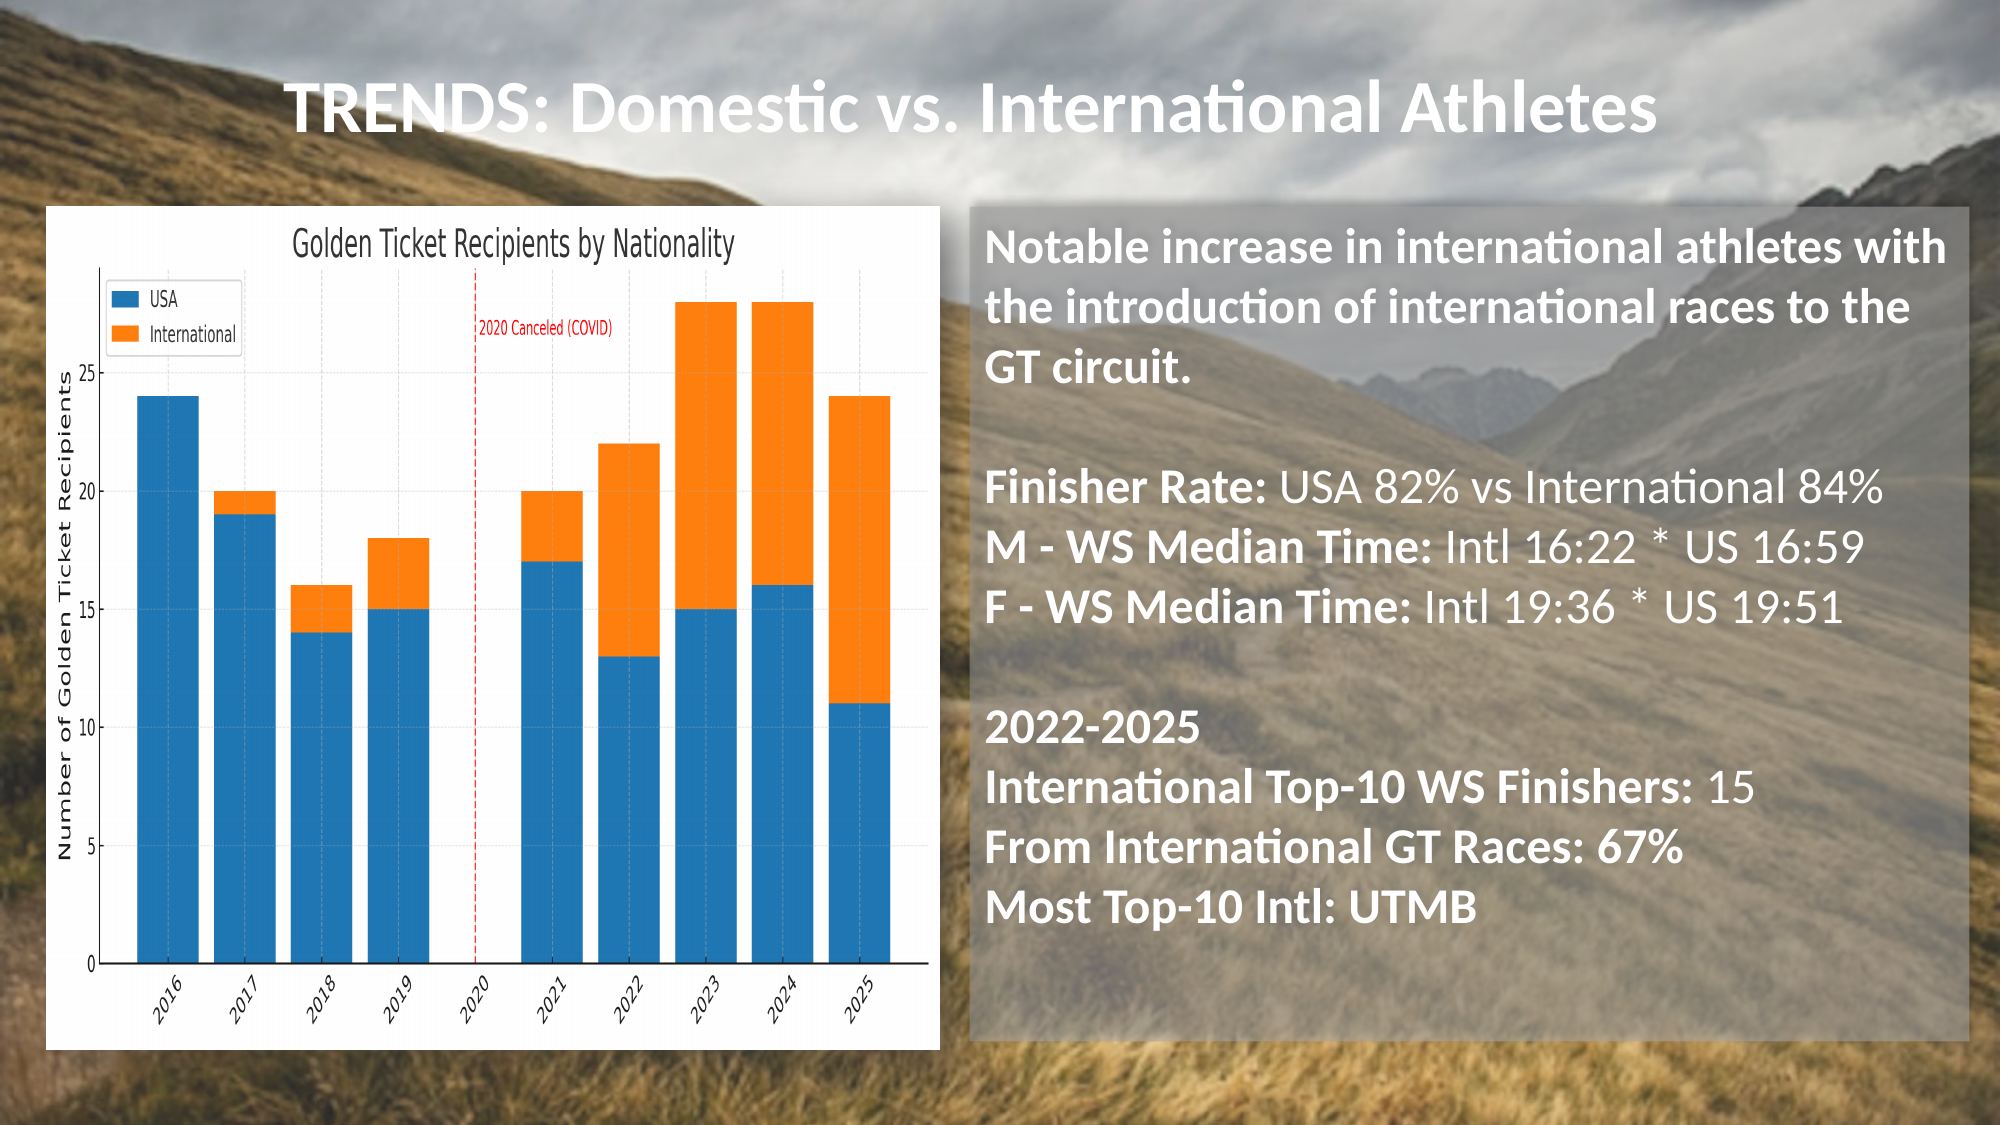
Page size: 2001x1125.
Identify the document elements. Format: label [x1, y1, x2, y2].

picture [46, 206, 940, 1051]
list [0, 0, 2000, 1125]
